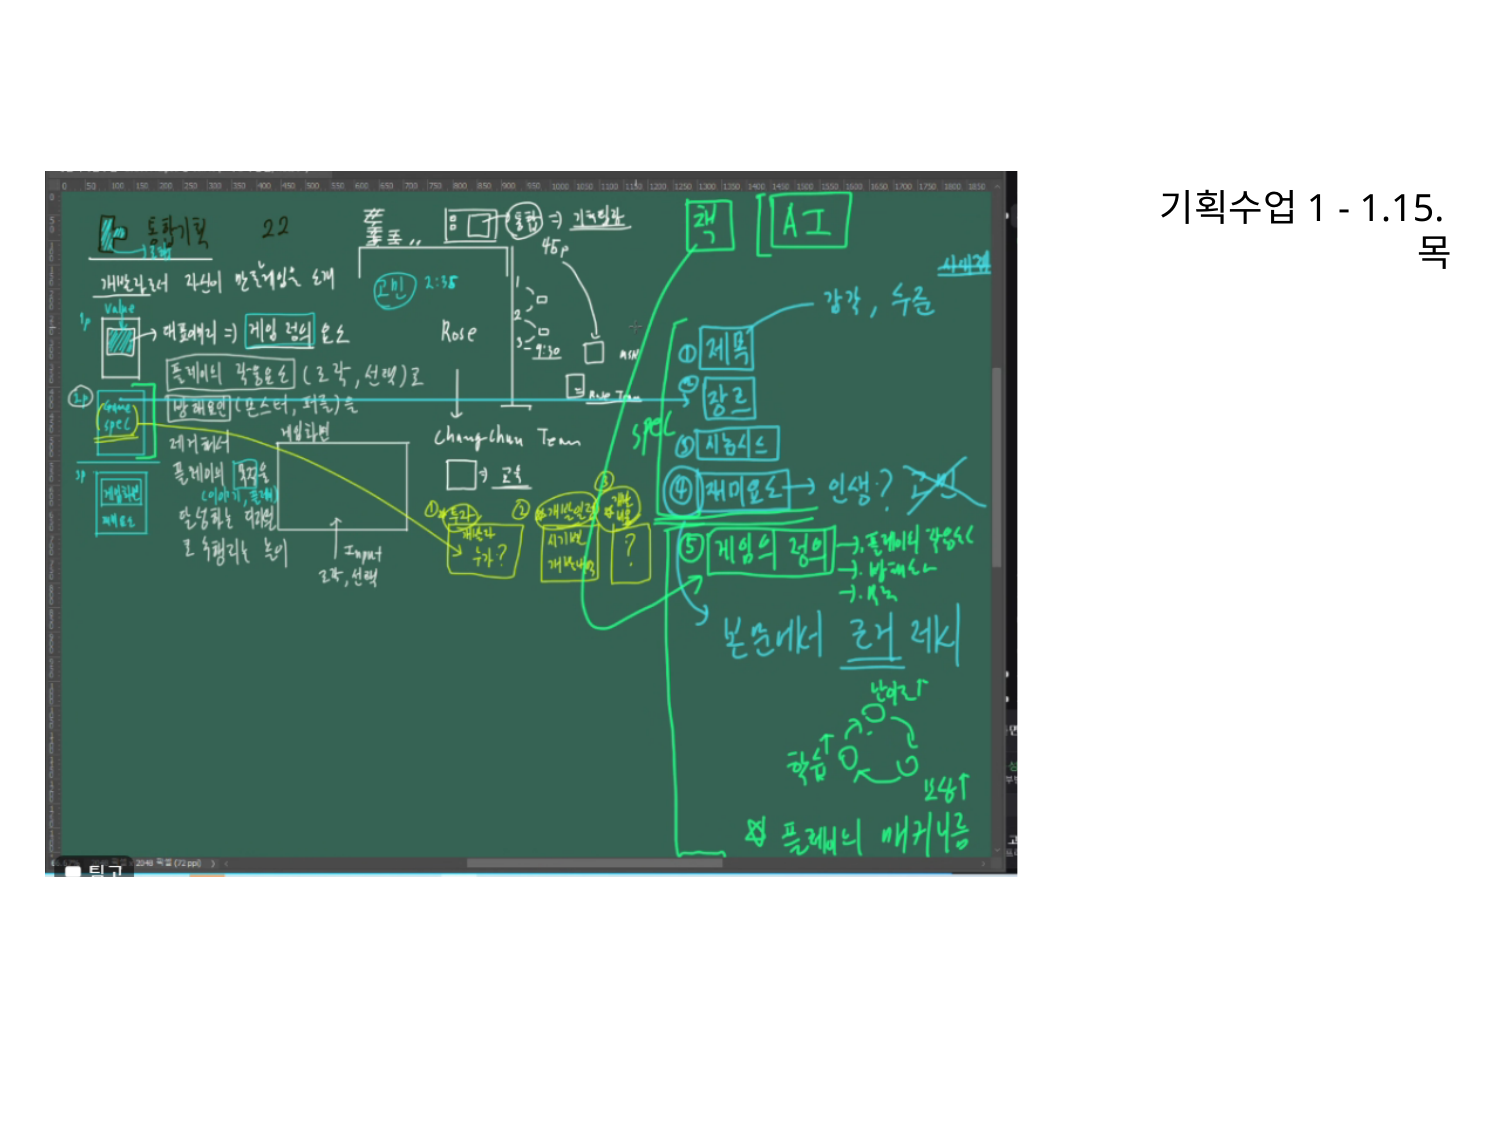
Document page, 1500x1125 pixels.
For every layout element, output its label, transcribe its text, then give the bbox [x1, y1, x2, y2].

text_box 기획수업1 - 1.15.목 [1145, 176, 1467, 281]
picture [45, 171, 1018, 877]
